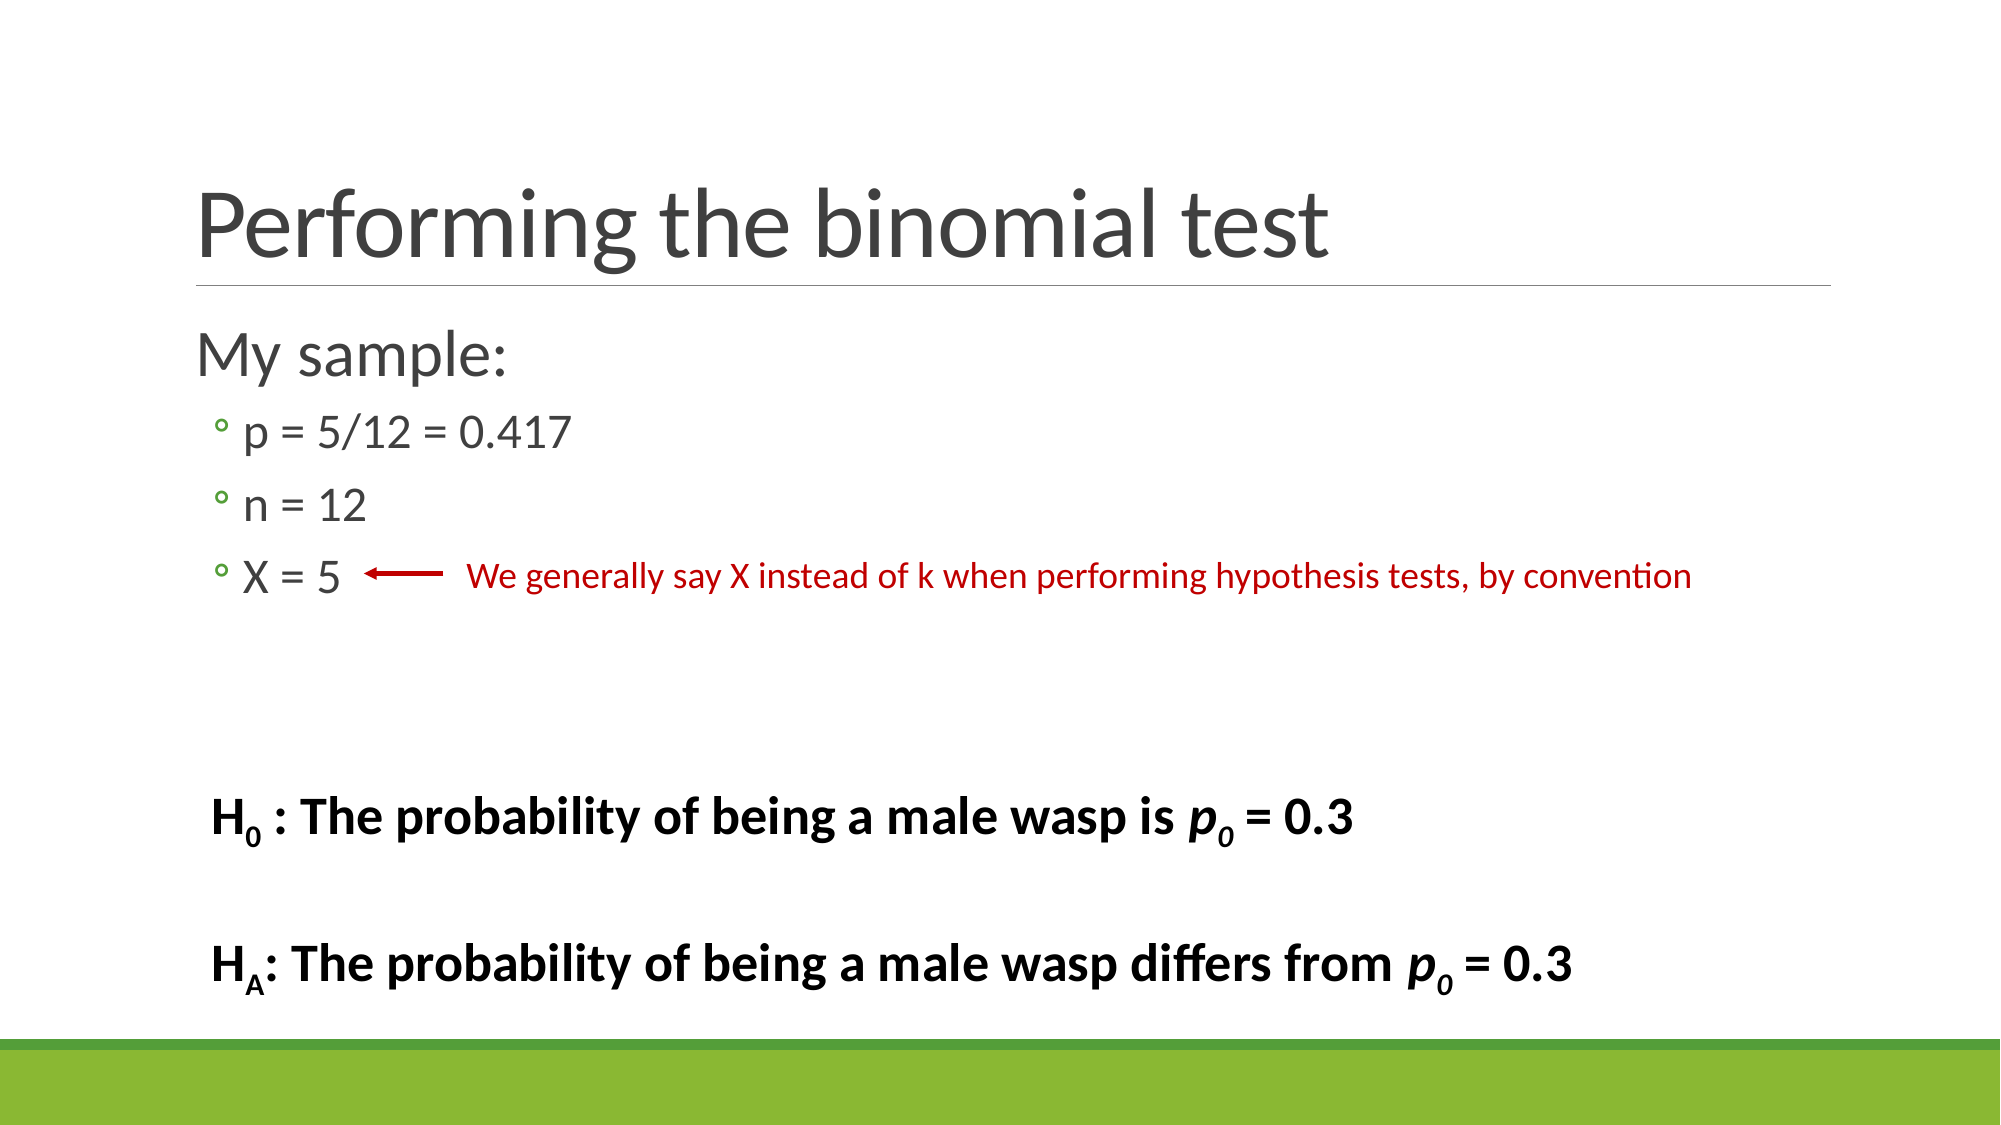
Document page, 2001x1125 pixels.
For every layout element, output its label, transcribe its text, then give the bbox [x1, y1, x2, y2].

text_box H0 : The probability of being a male wasp is p0 = 0.3 HA: The probability of being a male wasp differs from p0 = 0.3 [121, 772, 1699, 1010]
text_box We generally say X instead of k when performing hypothesis tests, by convention [451, 543, 1822, 603]
list My sample: p = 5/12 = 0.417 n = 12 X = 5 [180, 302, 1830, 963]
title Performing the binomial test [180, 47, 1830, 285]
